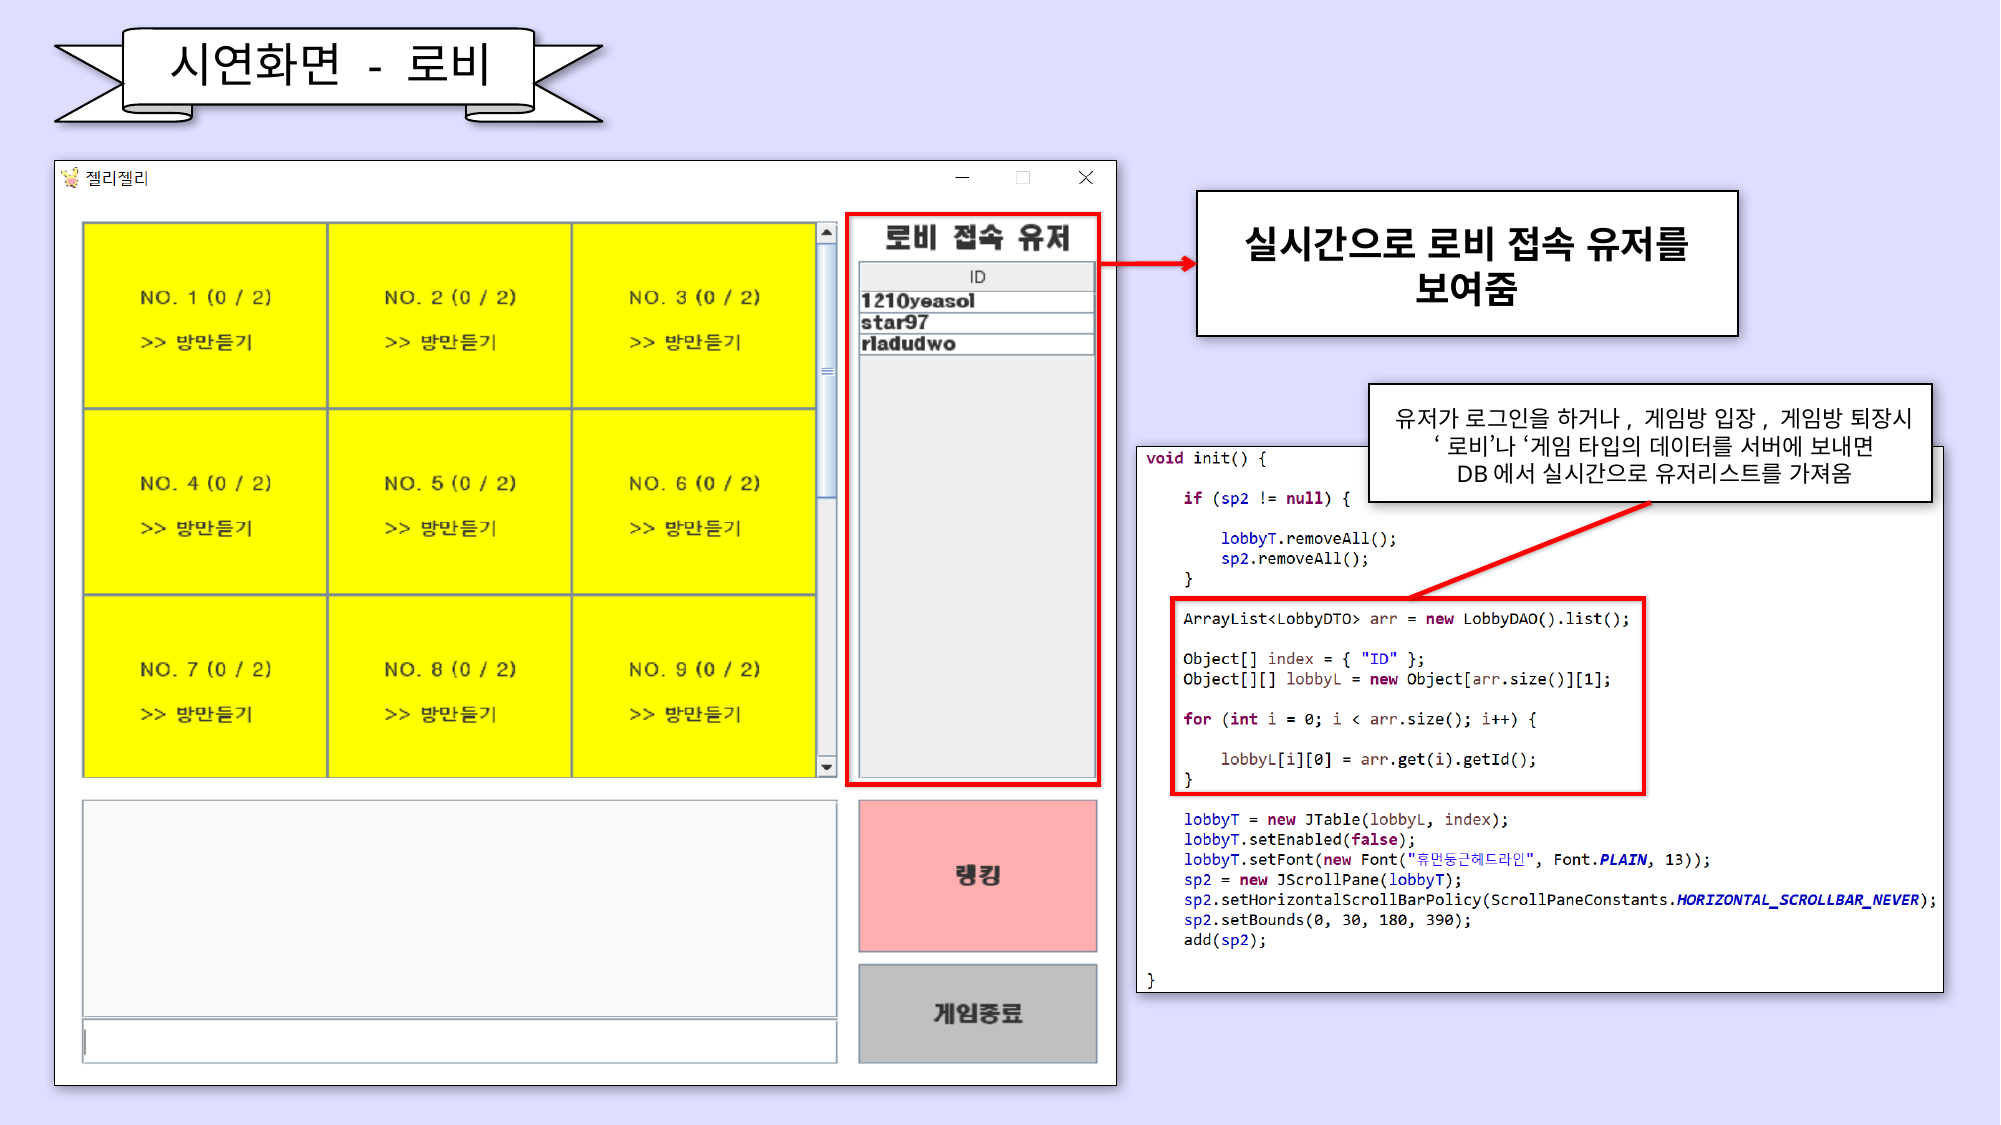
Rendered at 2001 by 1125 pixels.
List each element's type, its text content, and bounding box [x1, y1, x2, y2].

text_box [54, 27, 604, 123]
picture [54, 160, 1117, 1086]
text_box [1197, 191, 1739, 337]
picture [1136, 446, 1944, 993]
text_box 시연화면 - 로비 [133, 25, 529, 102]
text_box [1408, 502, 1651, 599]
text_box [1369, 383, 1933, 503]
